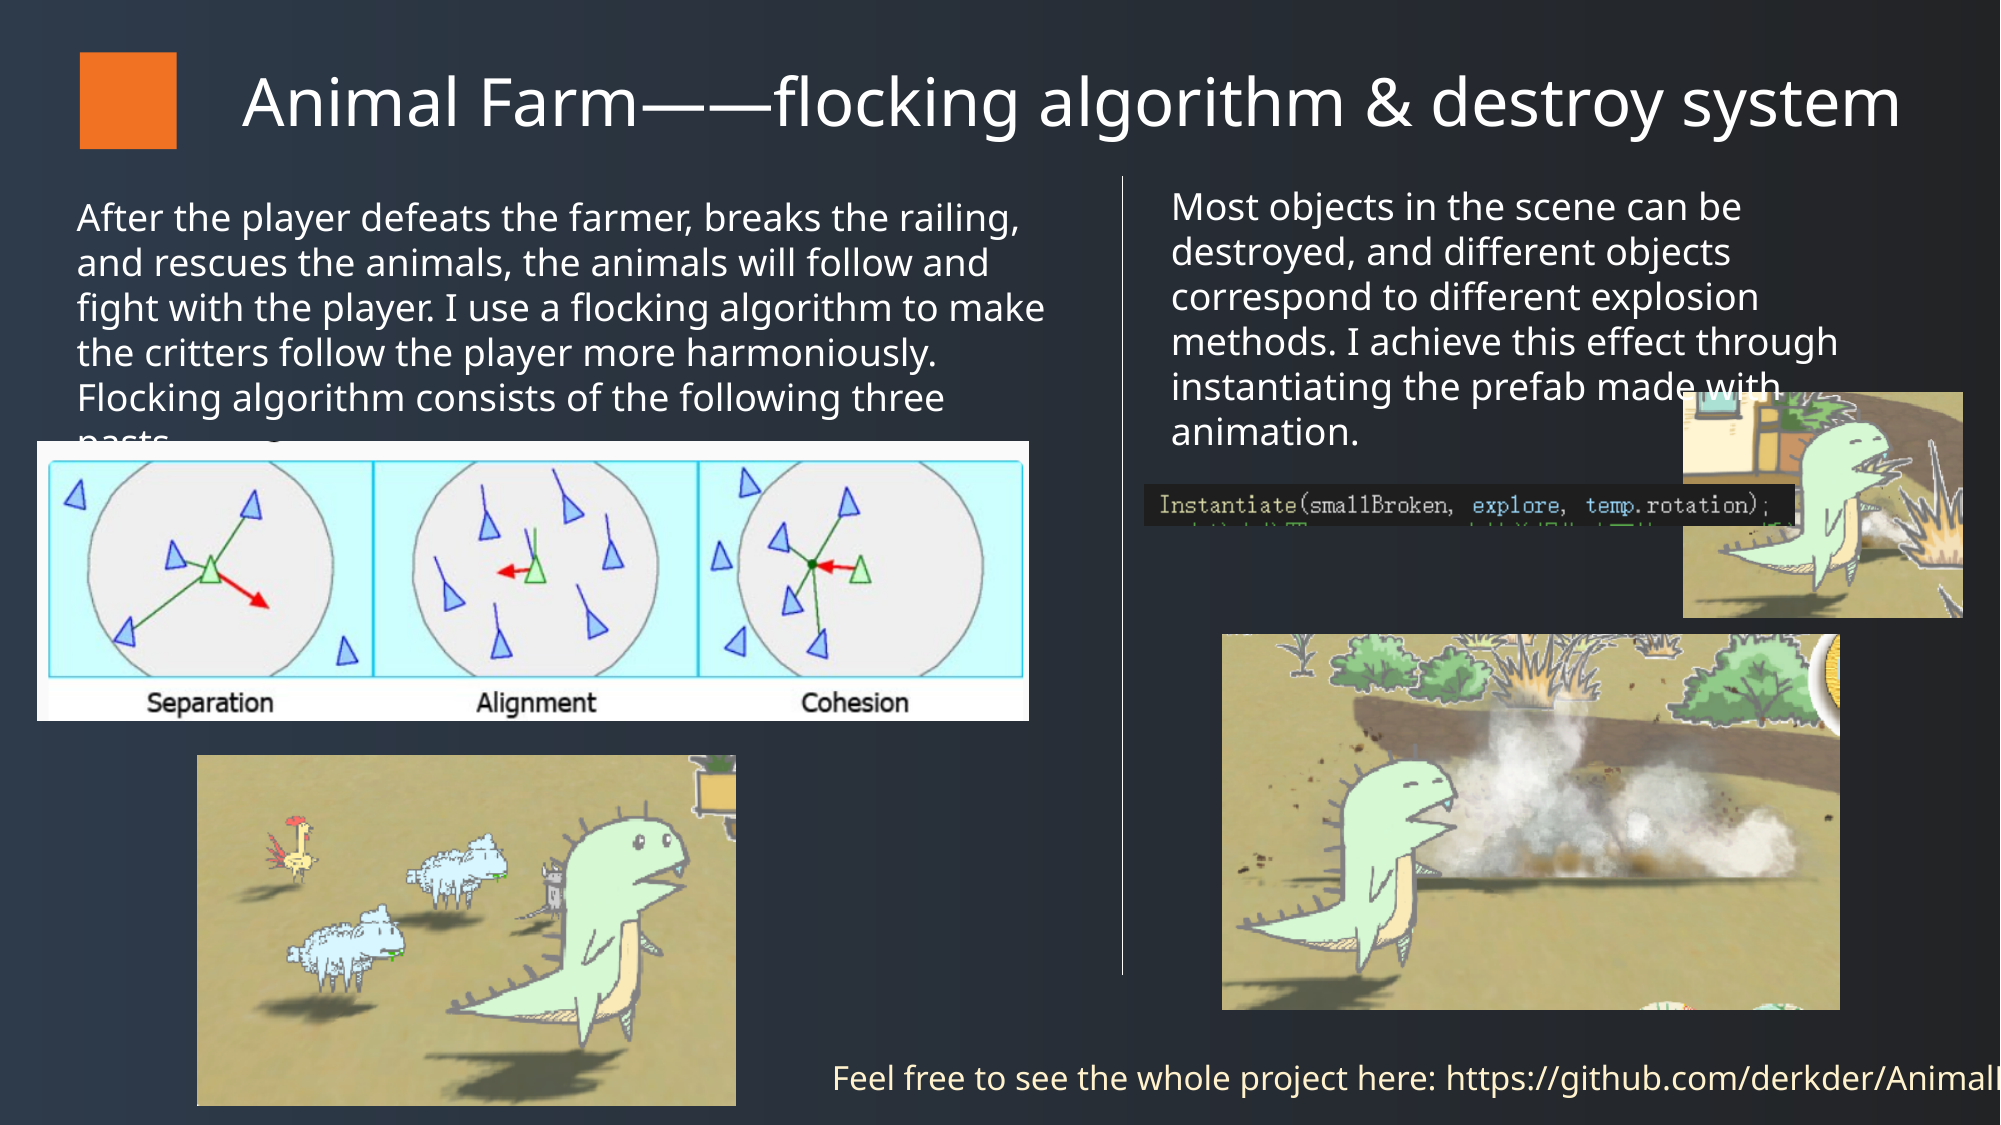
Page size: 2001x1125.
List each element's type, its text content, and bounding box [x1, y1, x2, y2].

picture [197, 755, 736, 1106]
text_box [79, 51, 178, 150]
text_box Feel free to see the whole project here: https://github.com/derkder/AnimalFarm [817, 1049, 2000, 1105]
picture [1144, 392, 1963, 618]
picture [37, 441, 1029, 721]
text_box Most objects in the scene can be destroyed, and different objects correspond to different explosion methods. I achieve this effect through instantiating the prefab made with animation. [1156, 175, 1906, 461]
text_box After the player defeats the farmer, breaks the railing, and rescues the animals, the animals will follow and fight with the player. I use a flocking algorithm to make the critters follow the player more harmoniously. Flocking algorithm consists of the following three pasts. [61, 186, 1062, 472]
text_box Animal Farm——flocking algorithm & destroy system [228, 52, 1921, 148]
picture [1222, 634, 1840, 1010]
